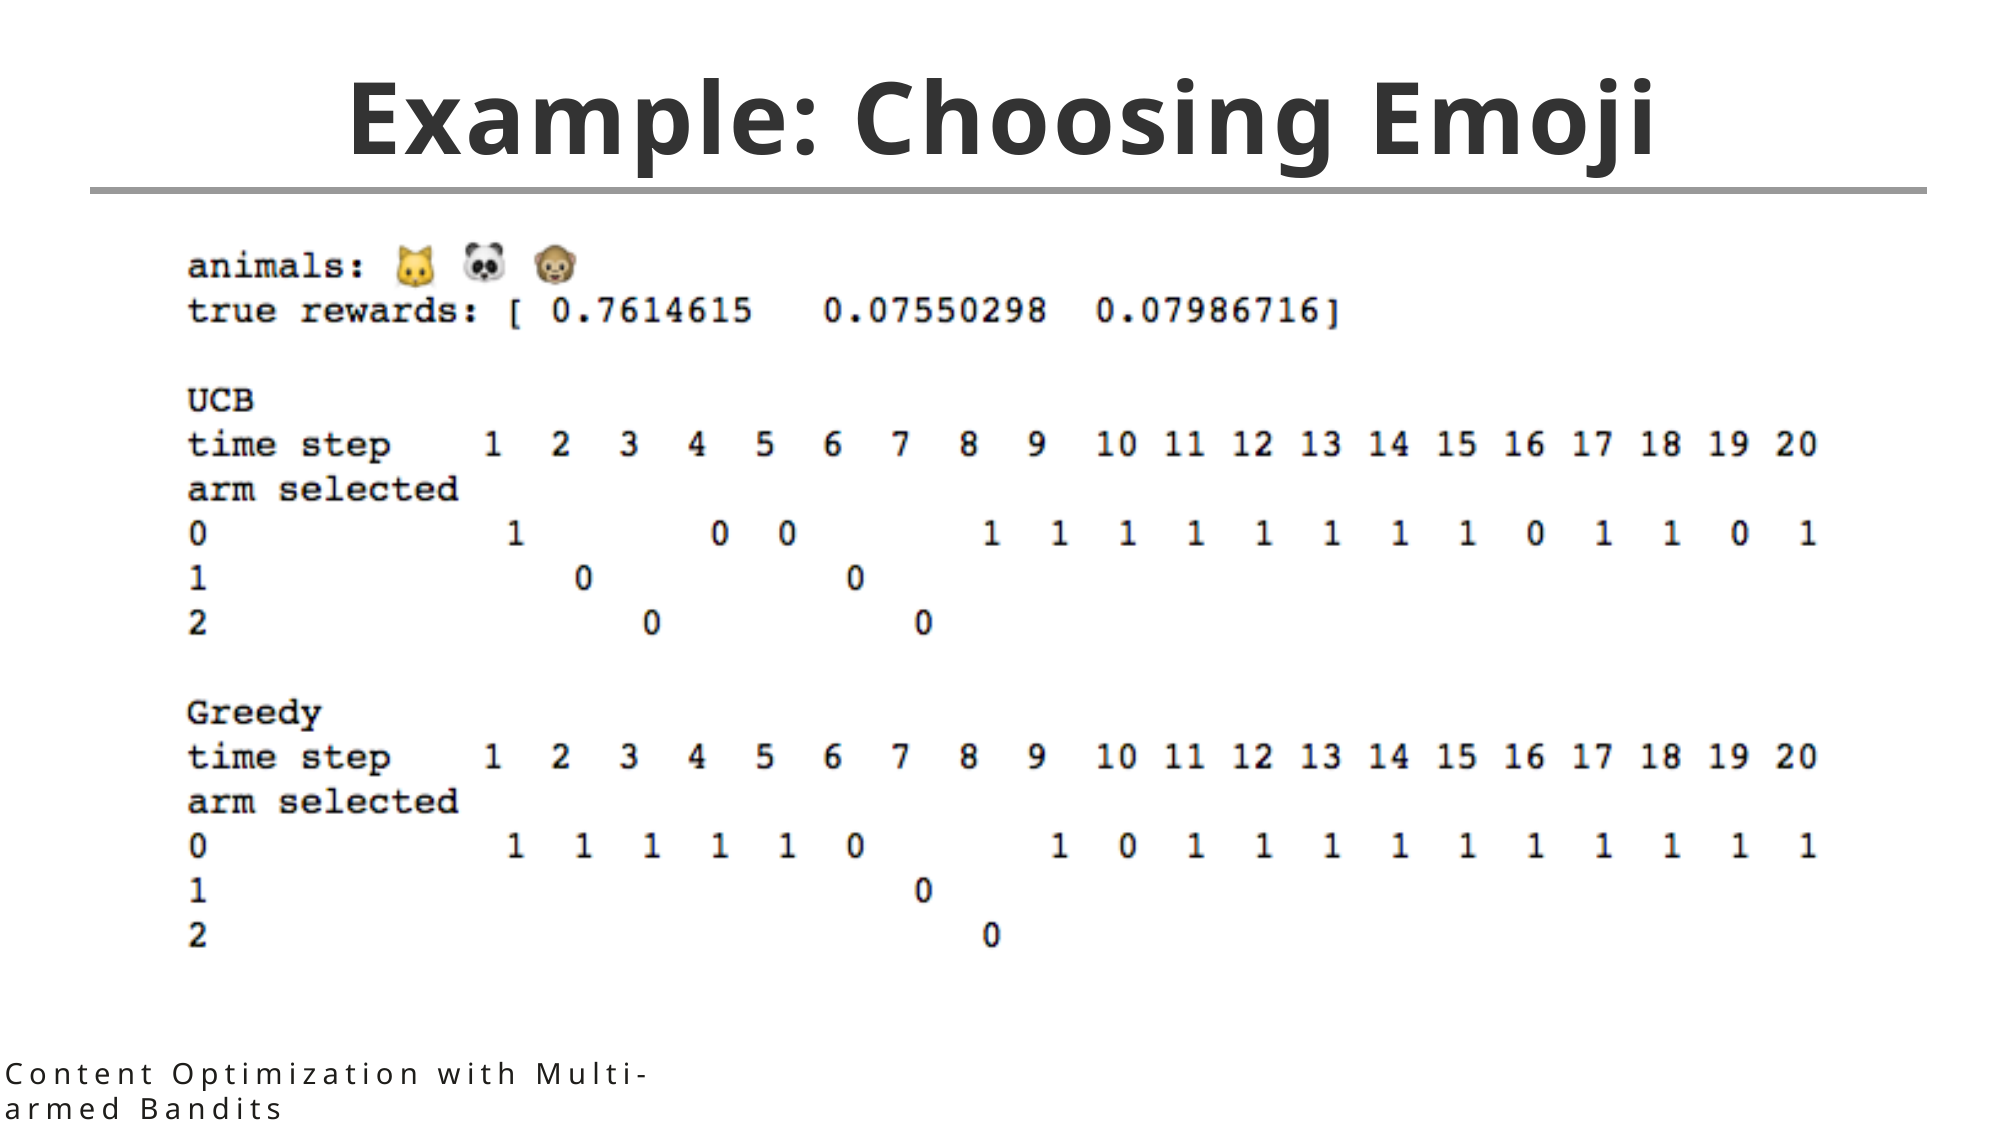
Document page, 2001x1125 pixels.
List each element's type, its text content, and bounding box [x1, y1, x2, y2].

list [113, 231, 1893, 975]
title Example: Choosing Emoji [113, 39, 1892, 179]
